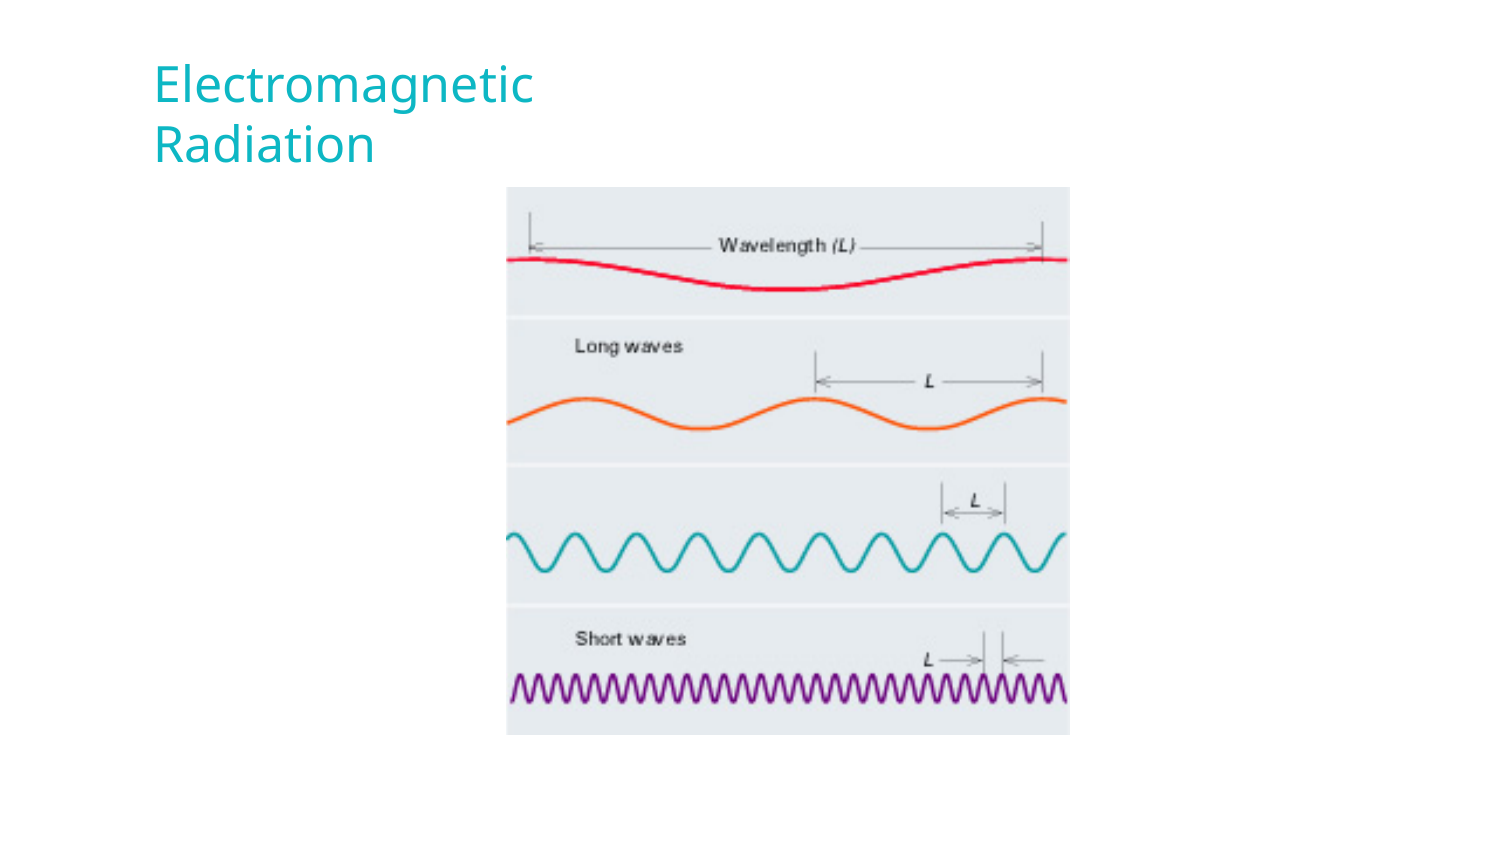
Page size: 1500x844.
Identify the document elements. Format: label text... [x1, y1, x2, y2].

picture [505, 187, 1070, 735]
title Electromagnetic Radiation [138, 0, 722, 188]
